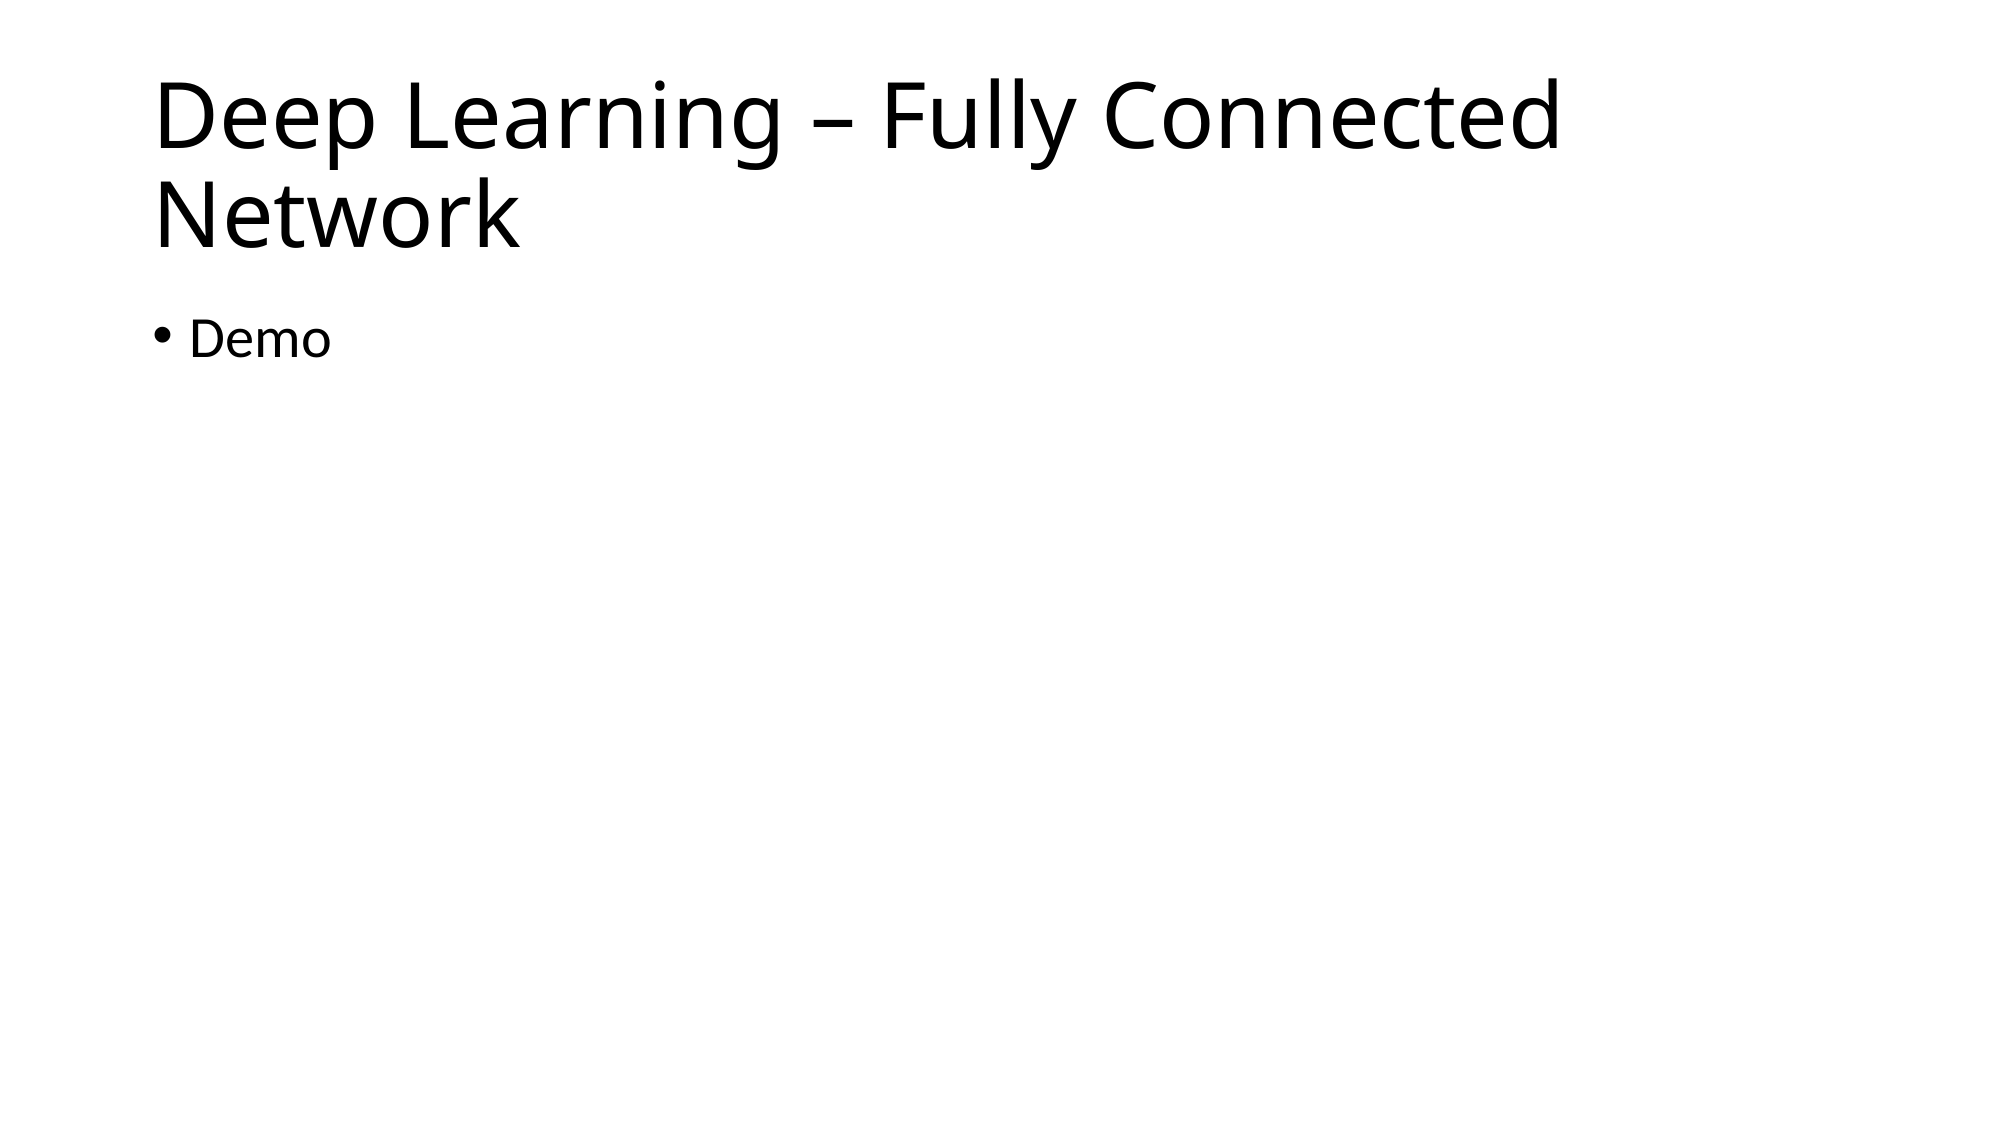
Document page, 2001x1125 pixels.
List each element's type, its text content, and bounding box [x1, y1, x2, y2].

list Demo [137, 299, 1863, 1014]
title Deep Learning – Fully Connected Network [137, 59, 1863, 278]
